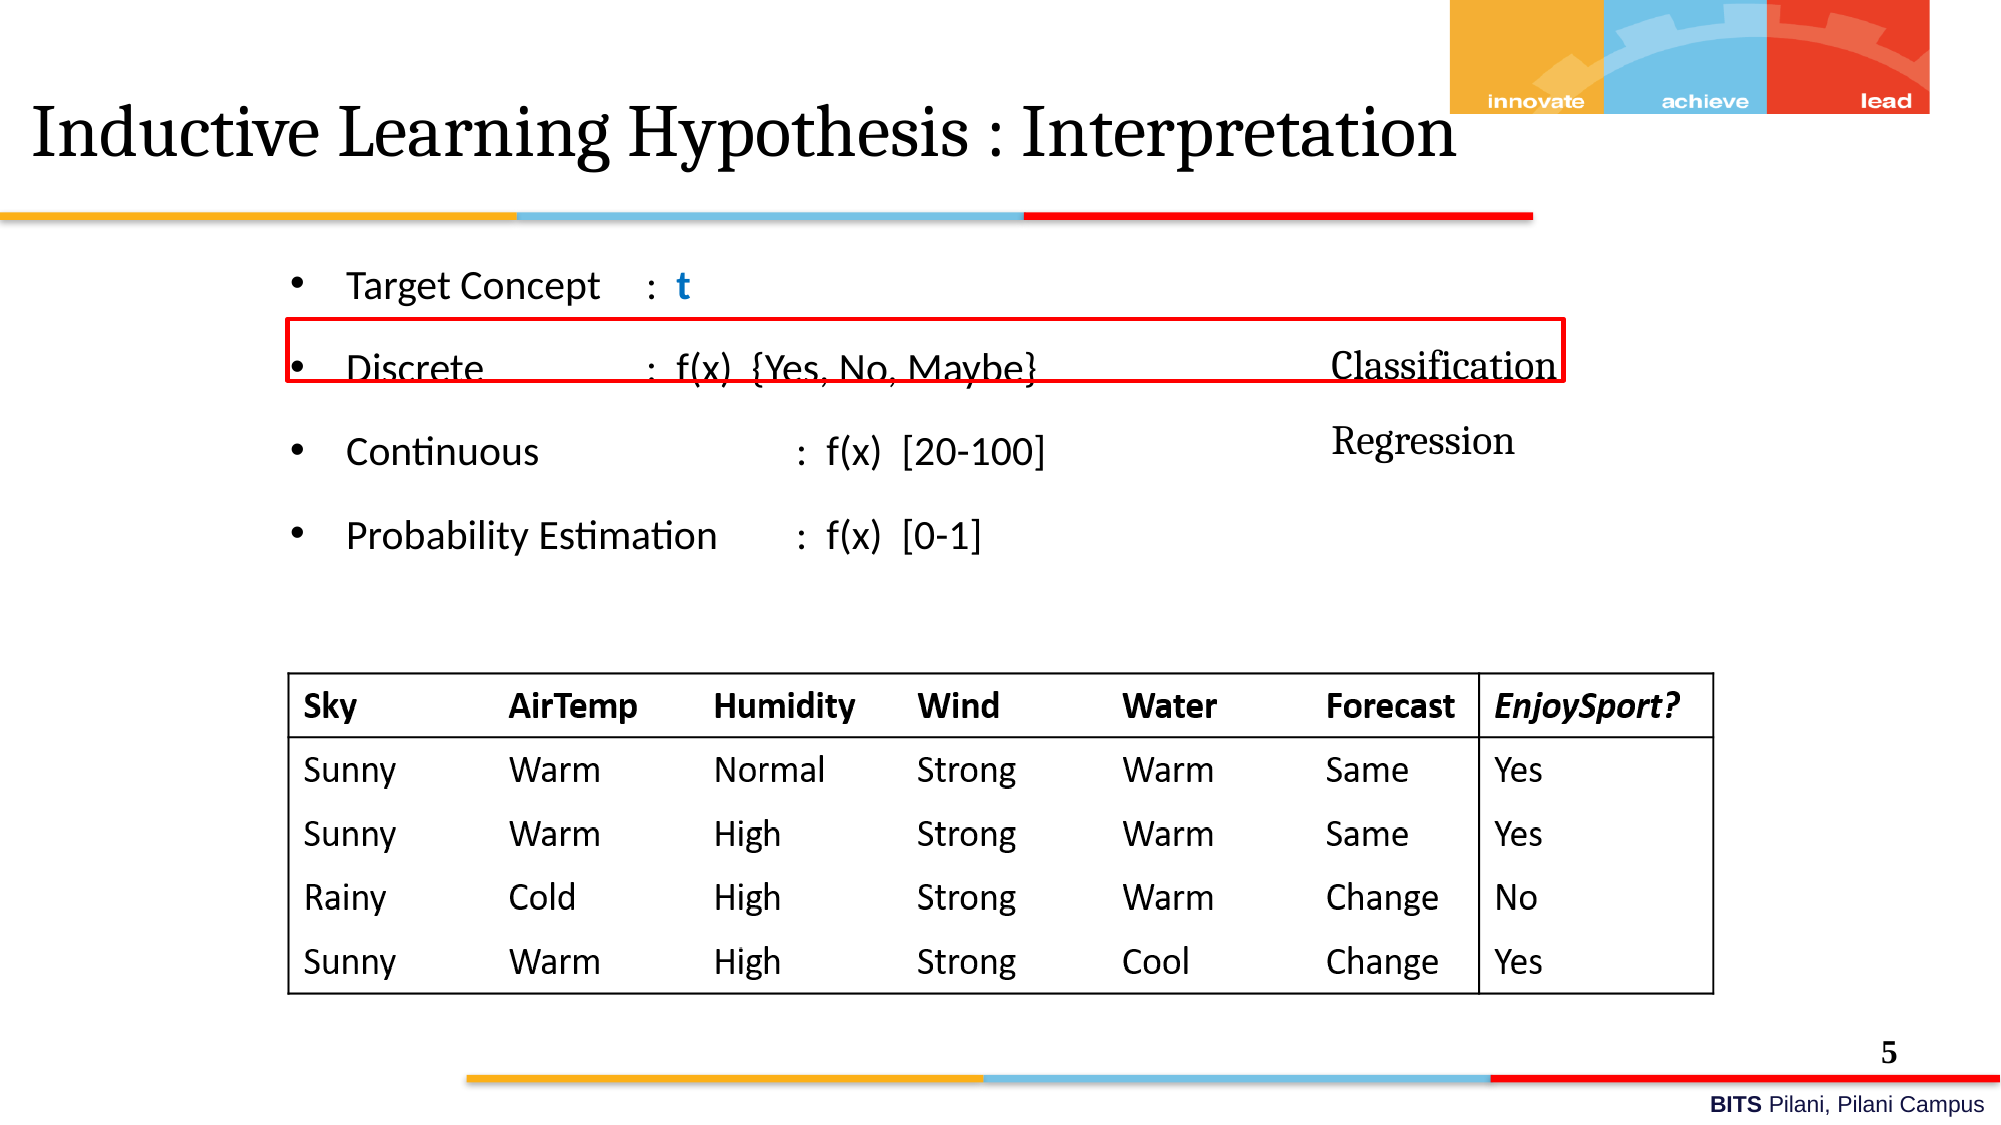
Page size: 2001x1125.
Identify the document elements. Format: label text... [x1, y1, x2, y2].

text_box Classification Regression [1316, 305, 1573, 471]
slide_number 5 [1866, 1023, 2000, 1072]
text_box [285, 317, 1566, 383]
picture [1449, 0, 1930, 114]
title Inductive Learning Hypothesis : Interpretation [16, 28, 1786, 225]
picture [287, 668, 1715, 1009]
